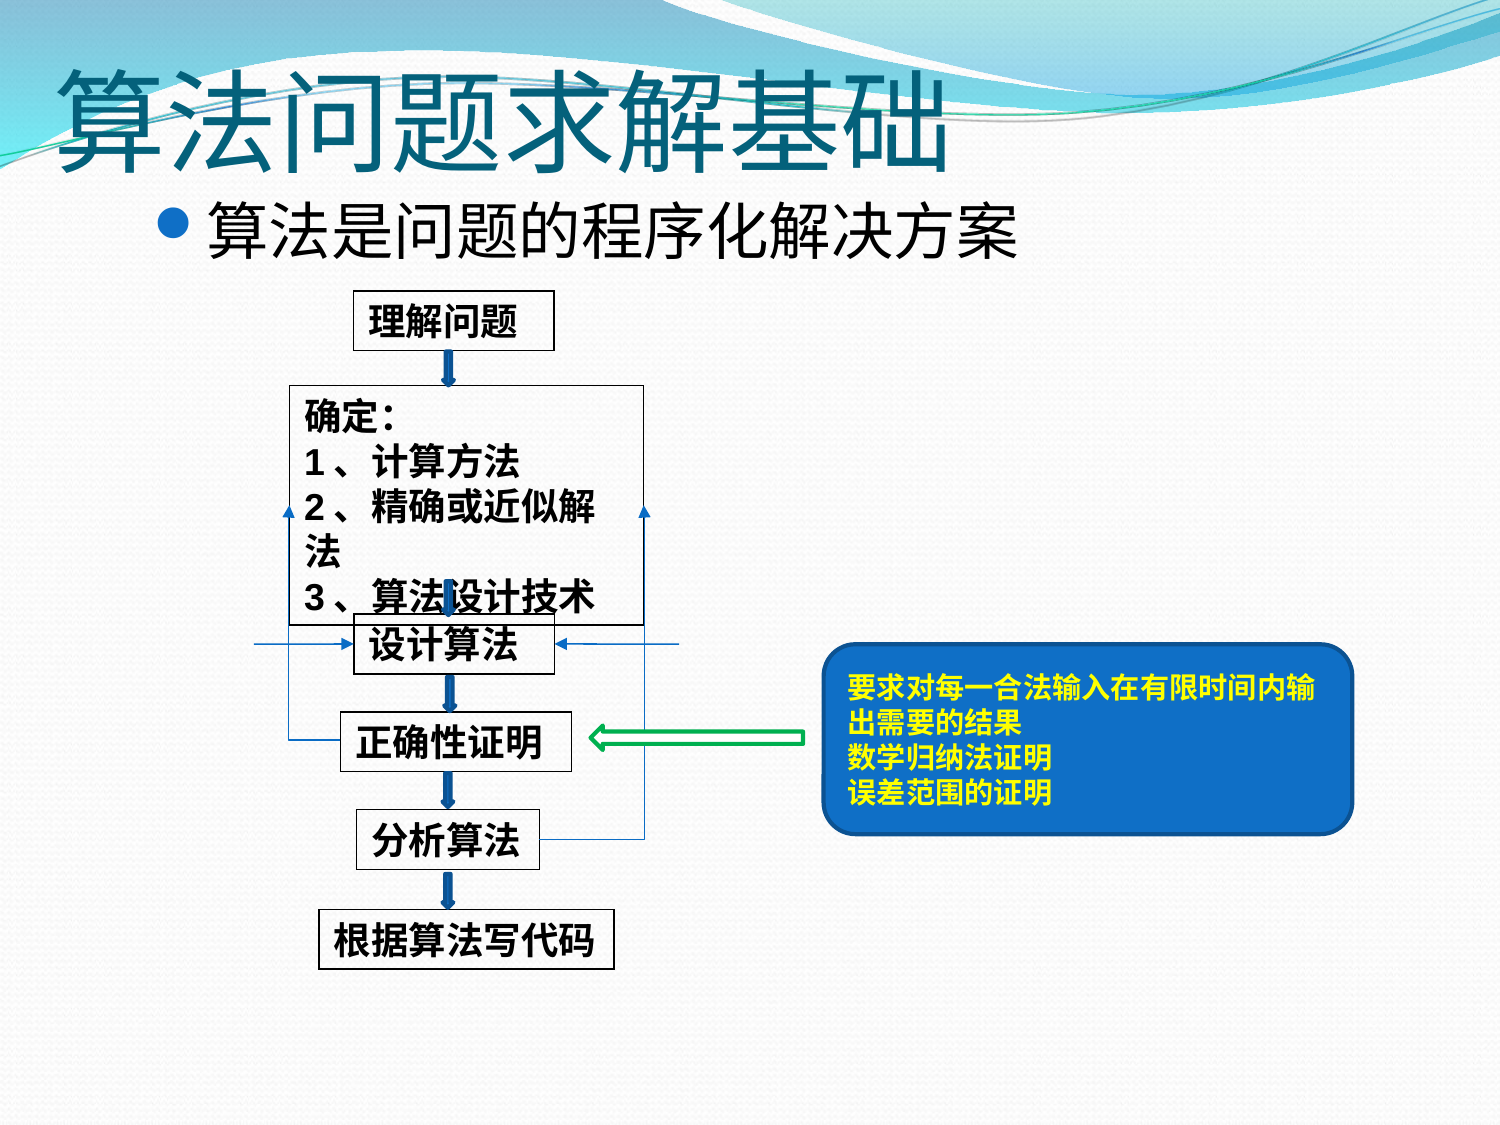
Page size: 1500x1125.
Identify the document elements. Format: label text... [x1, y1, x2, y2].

list 算法是问题的程序化解决方案 [73, 184, 1424, 956]
title 算法问题求解基础 [52, 0, 1404, 188]
text_box 要求对每一合法输入在有限时间内输出需要的结果 数学归纳法证明 误差范围的证明 [821, 642, 1355, 837]
text_box [685, 729, 806, 746]
picture [0, 0, 1500, 1125]
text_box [253, 290, 680, 971]
